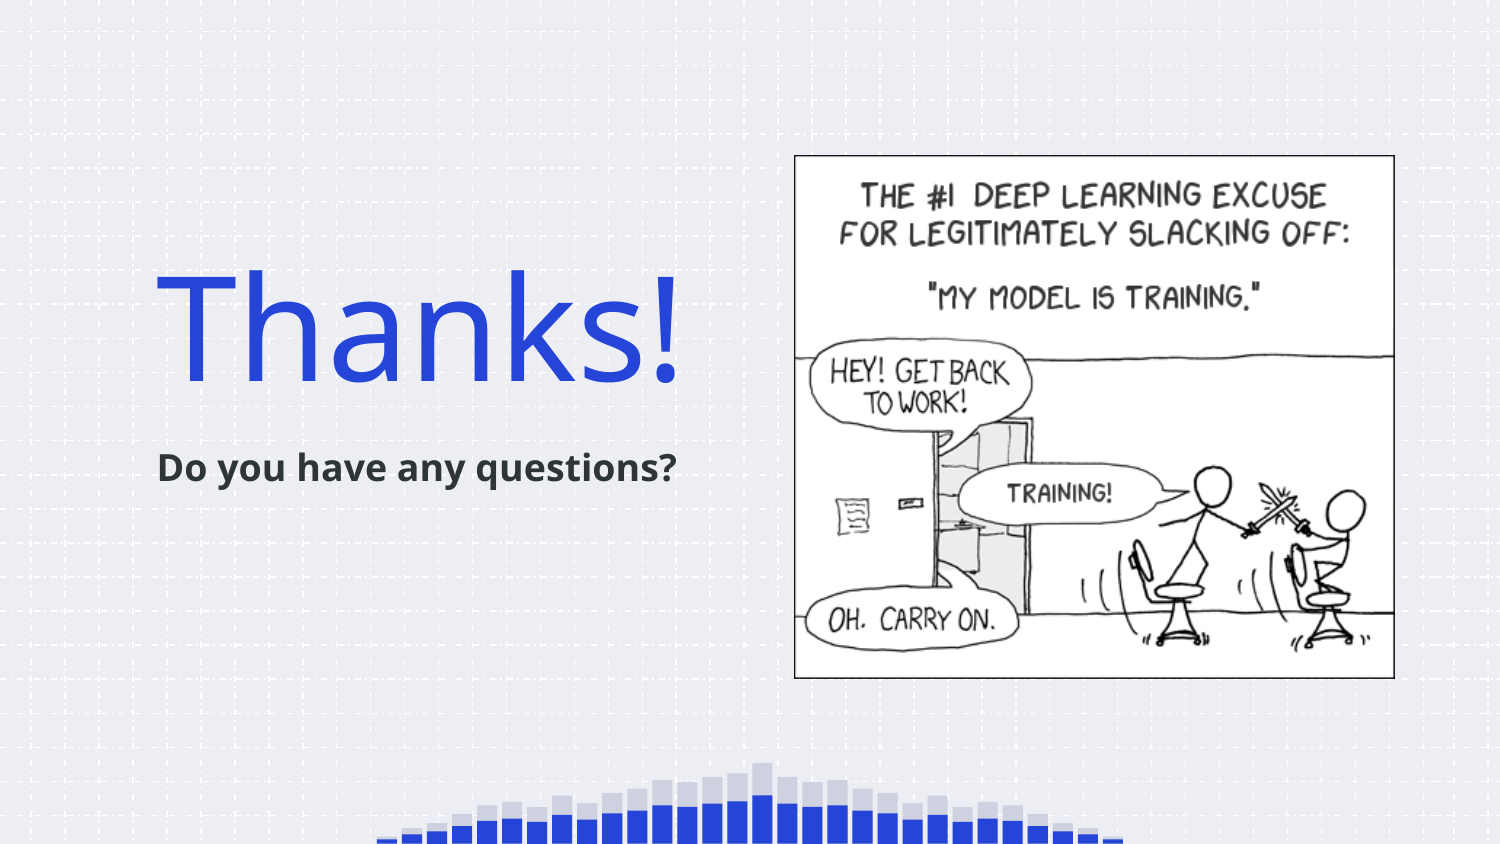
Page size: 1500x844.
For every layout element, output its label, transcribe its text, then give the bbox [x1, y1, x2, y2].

picture [794, 155, 1395, 679]
text_box Thanks! [141, 220, 789, 417]
text_box Do you have any questions? [141, 421, 789, 619]
